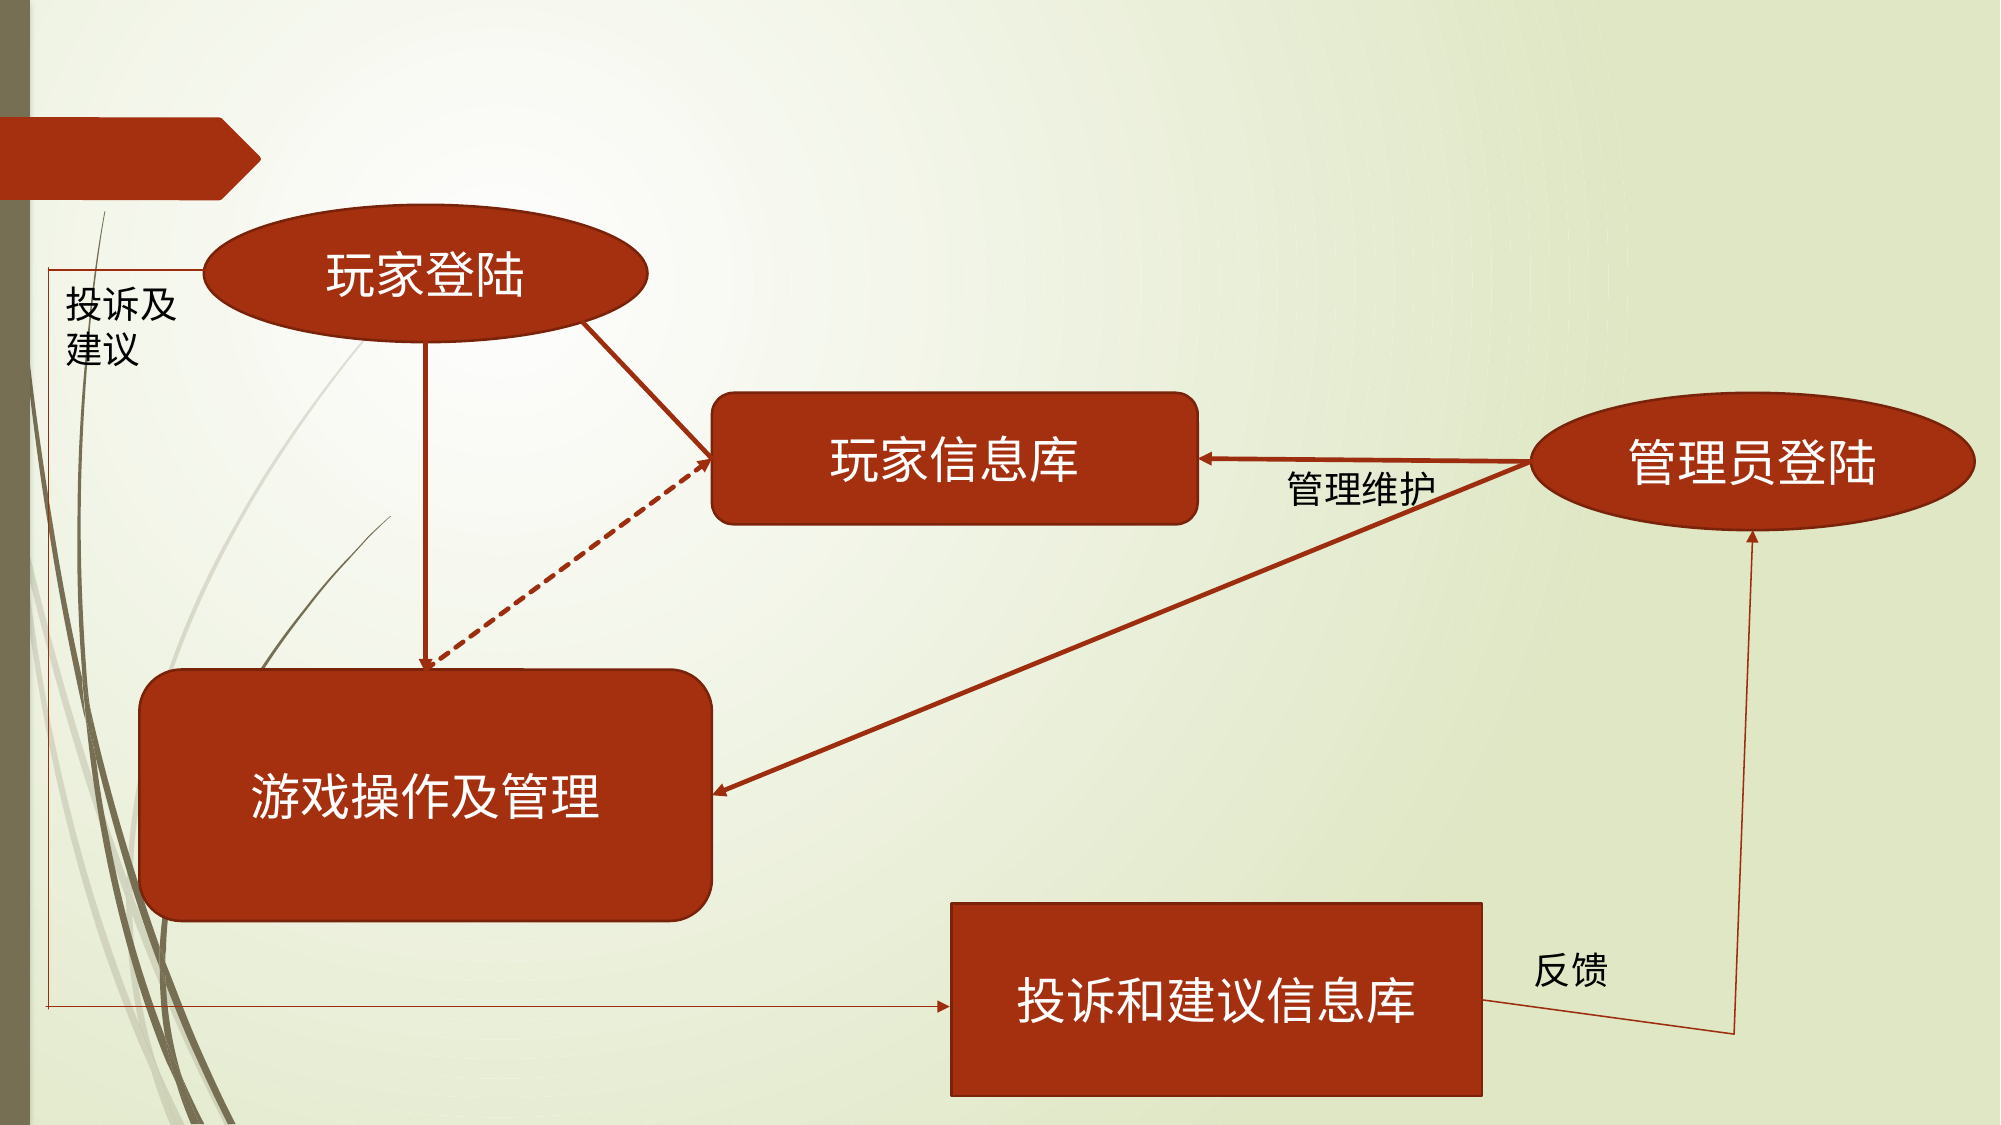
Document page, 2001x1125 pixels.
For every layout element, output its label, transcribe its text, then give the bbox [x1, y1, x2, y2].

text_box 投诉和建议信息库 [950, 902, 1483, 1097]
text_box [954, 461, 1532, 796]
text_box 玩家登陆 [203, 203, 648, 266]
text_box 管理员登陆 [1530, 391, 1976, 532]
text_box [45, 267, 950, 1009]
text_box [1462, 564, 1735, 1035]
text_box 玩家信息库 [954, 391, 1200, 460]
